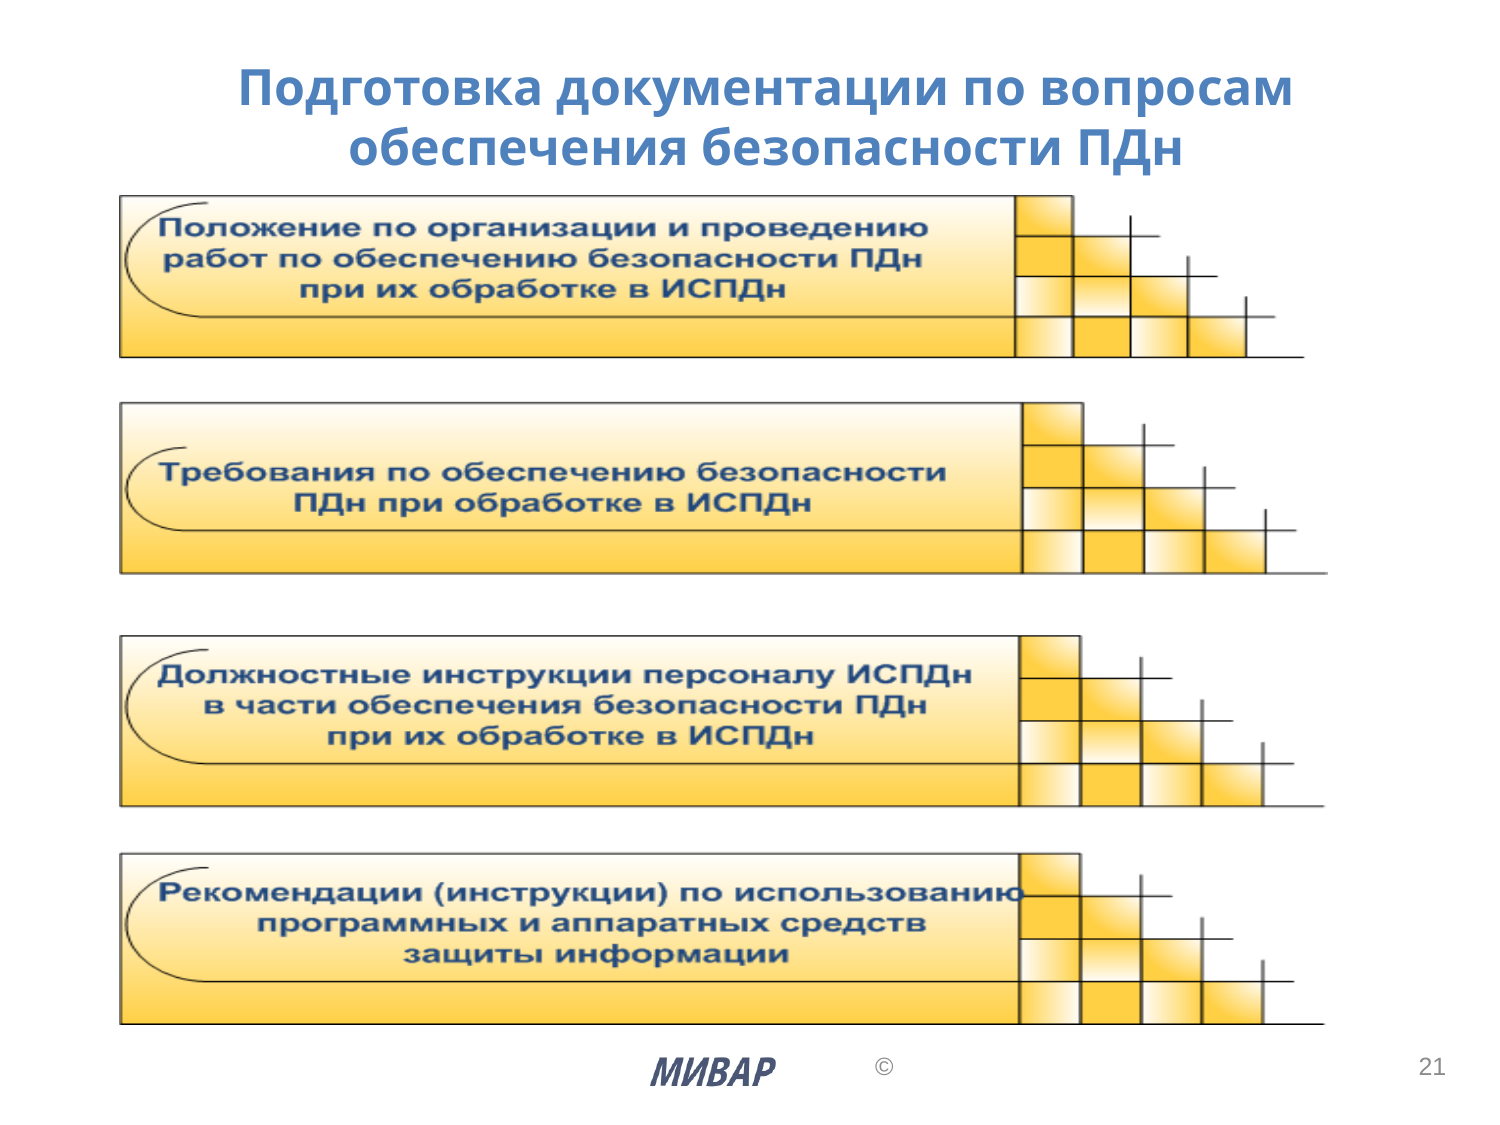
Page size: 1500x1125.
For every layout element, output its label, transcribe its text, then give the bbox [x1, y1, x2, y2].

picture [118, 195, 1329, 1025]
picture [646, 1054, 779, 1089]
slide_number © 21 [769, 1042, 1462, 1103]
title Подготовка документации по вопросам обеспечения безопасности ПДн [51, 43, 1483, 188]
